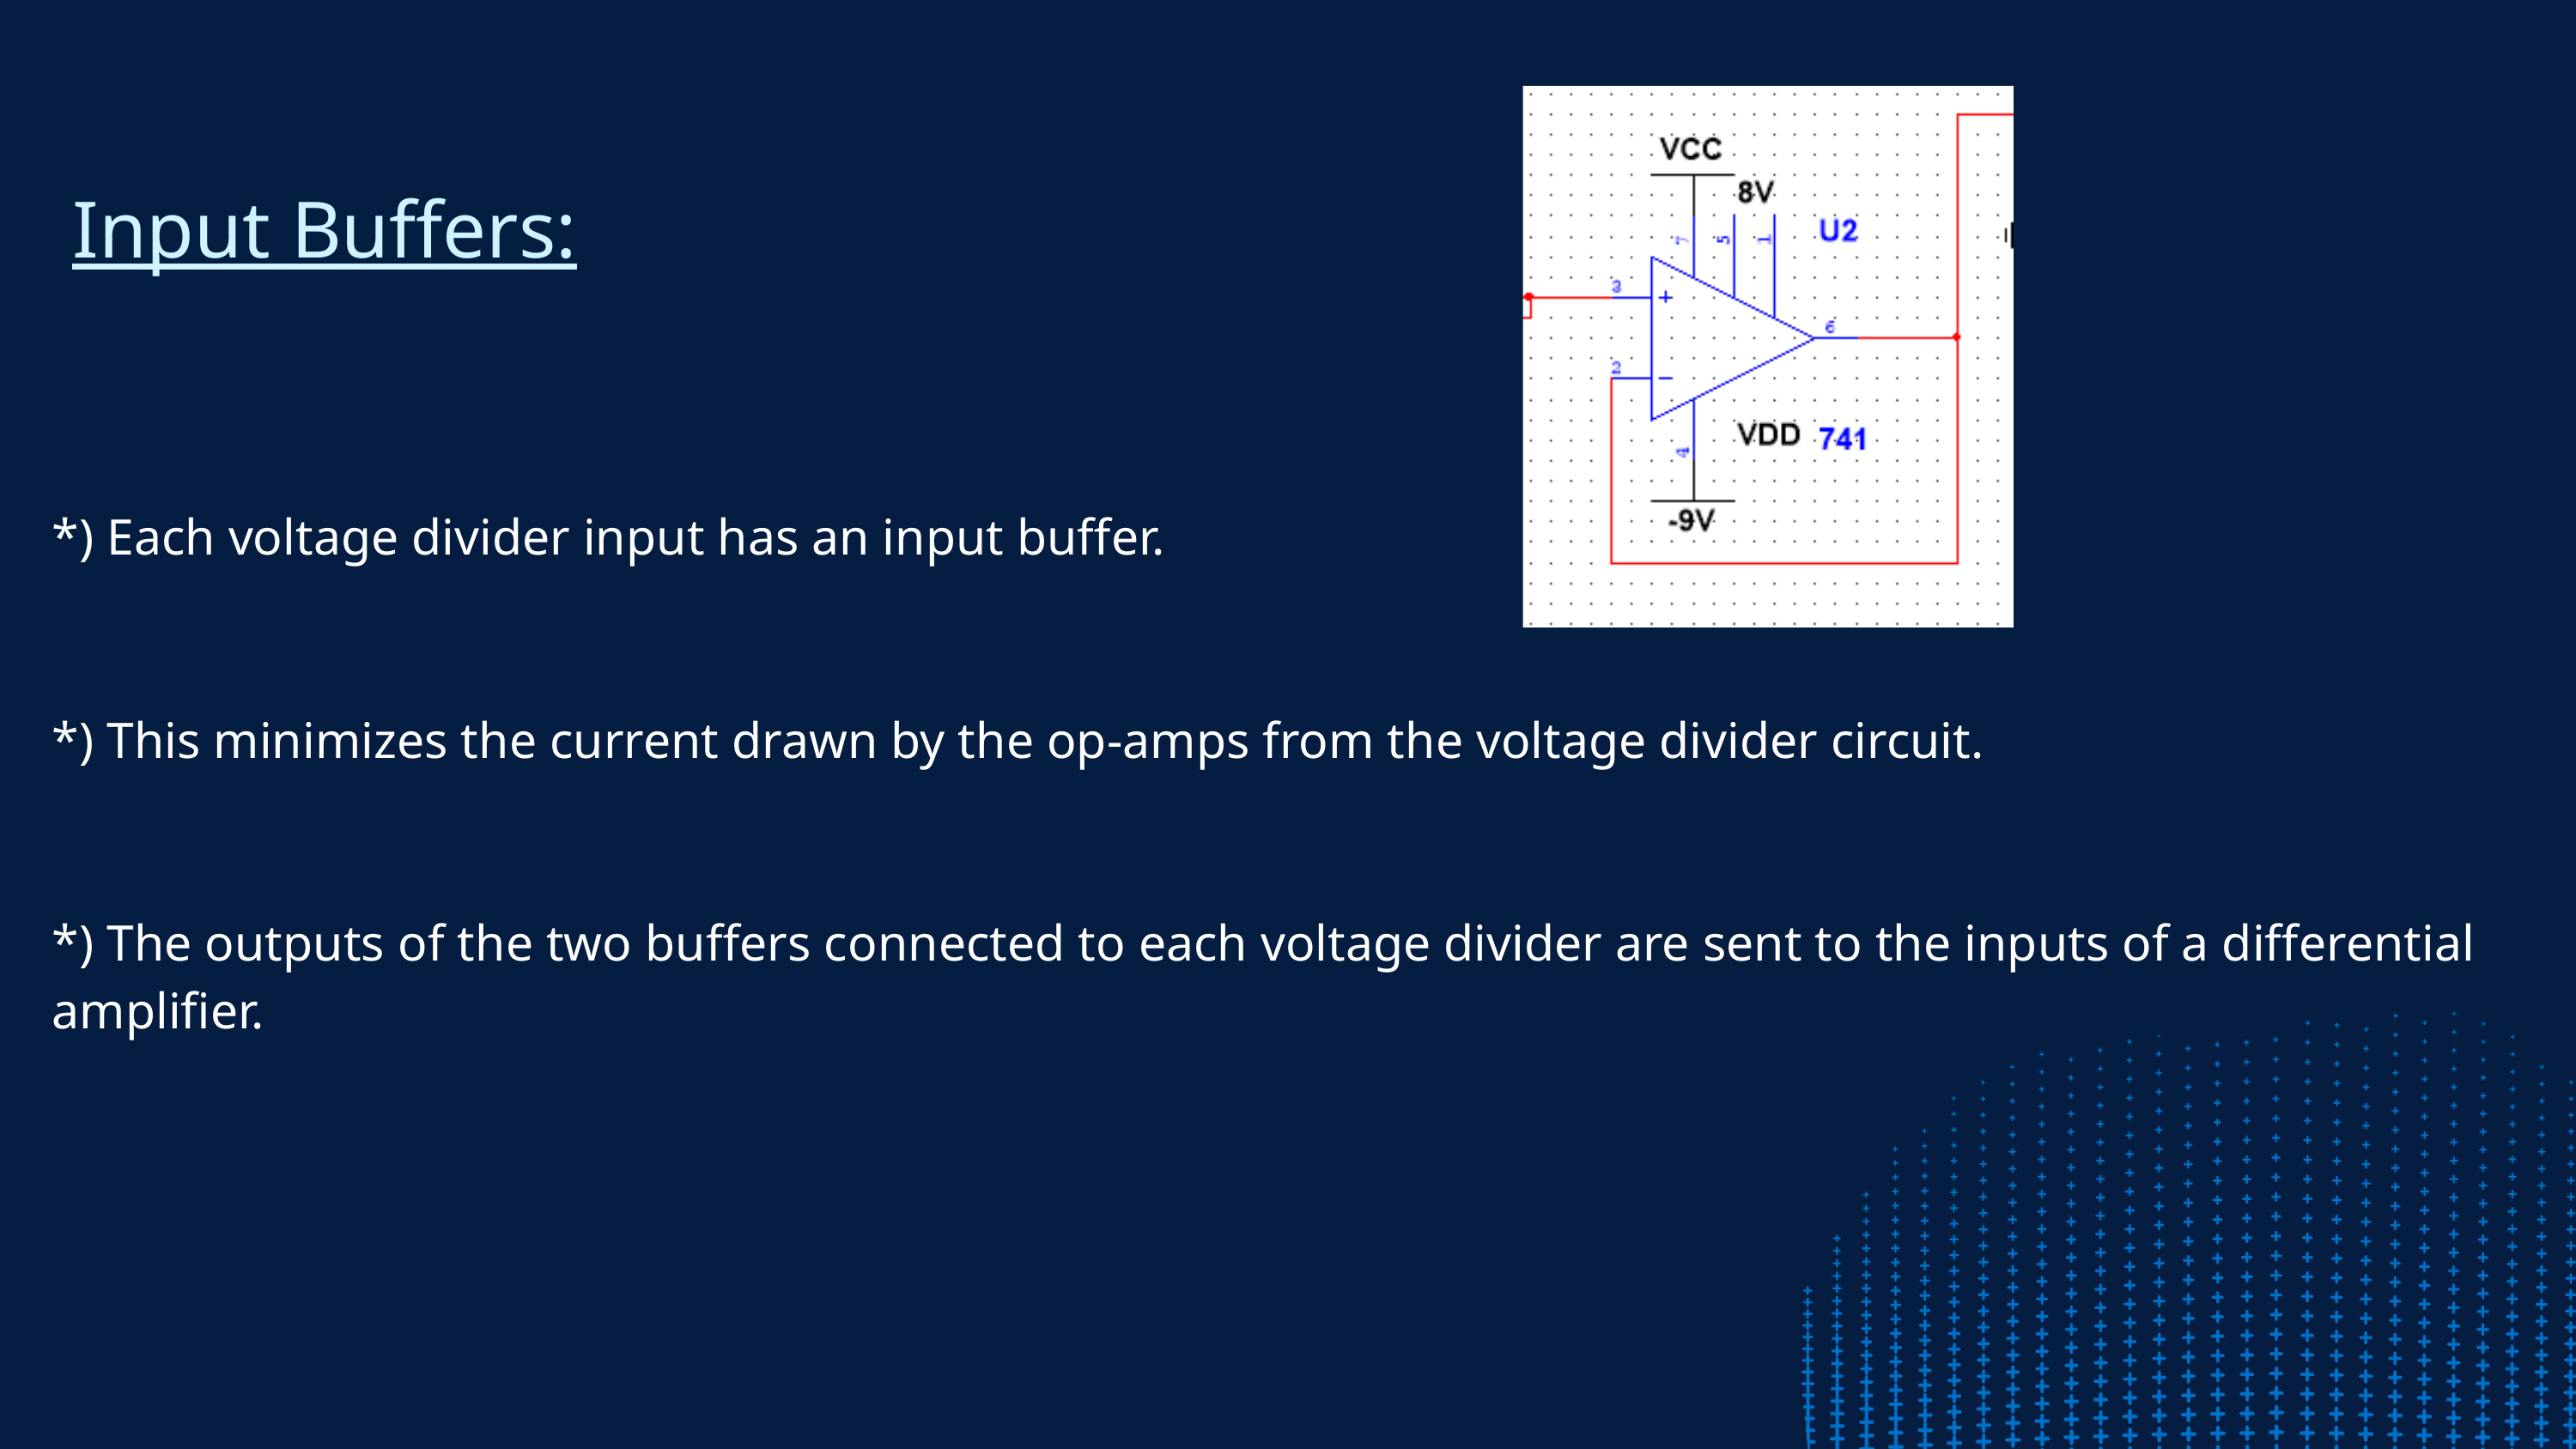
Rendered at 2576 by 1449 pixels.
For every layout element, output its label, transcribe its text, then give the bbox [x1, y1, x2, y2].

text_box [1768, 991, 2576, 1449]
text_box [1522, 86, 2014, 627]
text_box Input Buffers: *) Each voltage divider input has an input buffer. *) This minimizes the current drawn by the op-amps from the voltage divider circuit. *) The outputs of the two buffers connected to each voltage divider are sent to the inputs of a differential amplifier. [52, 166, 2576, 1446]
